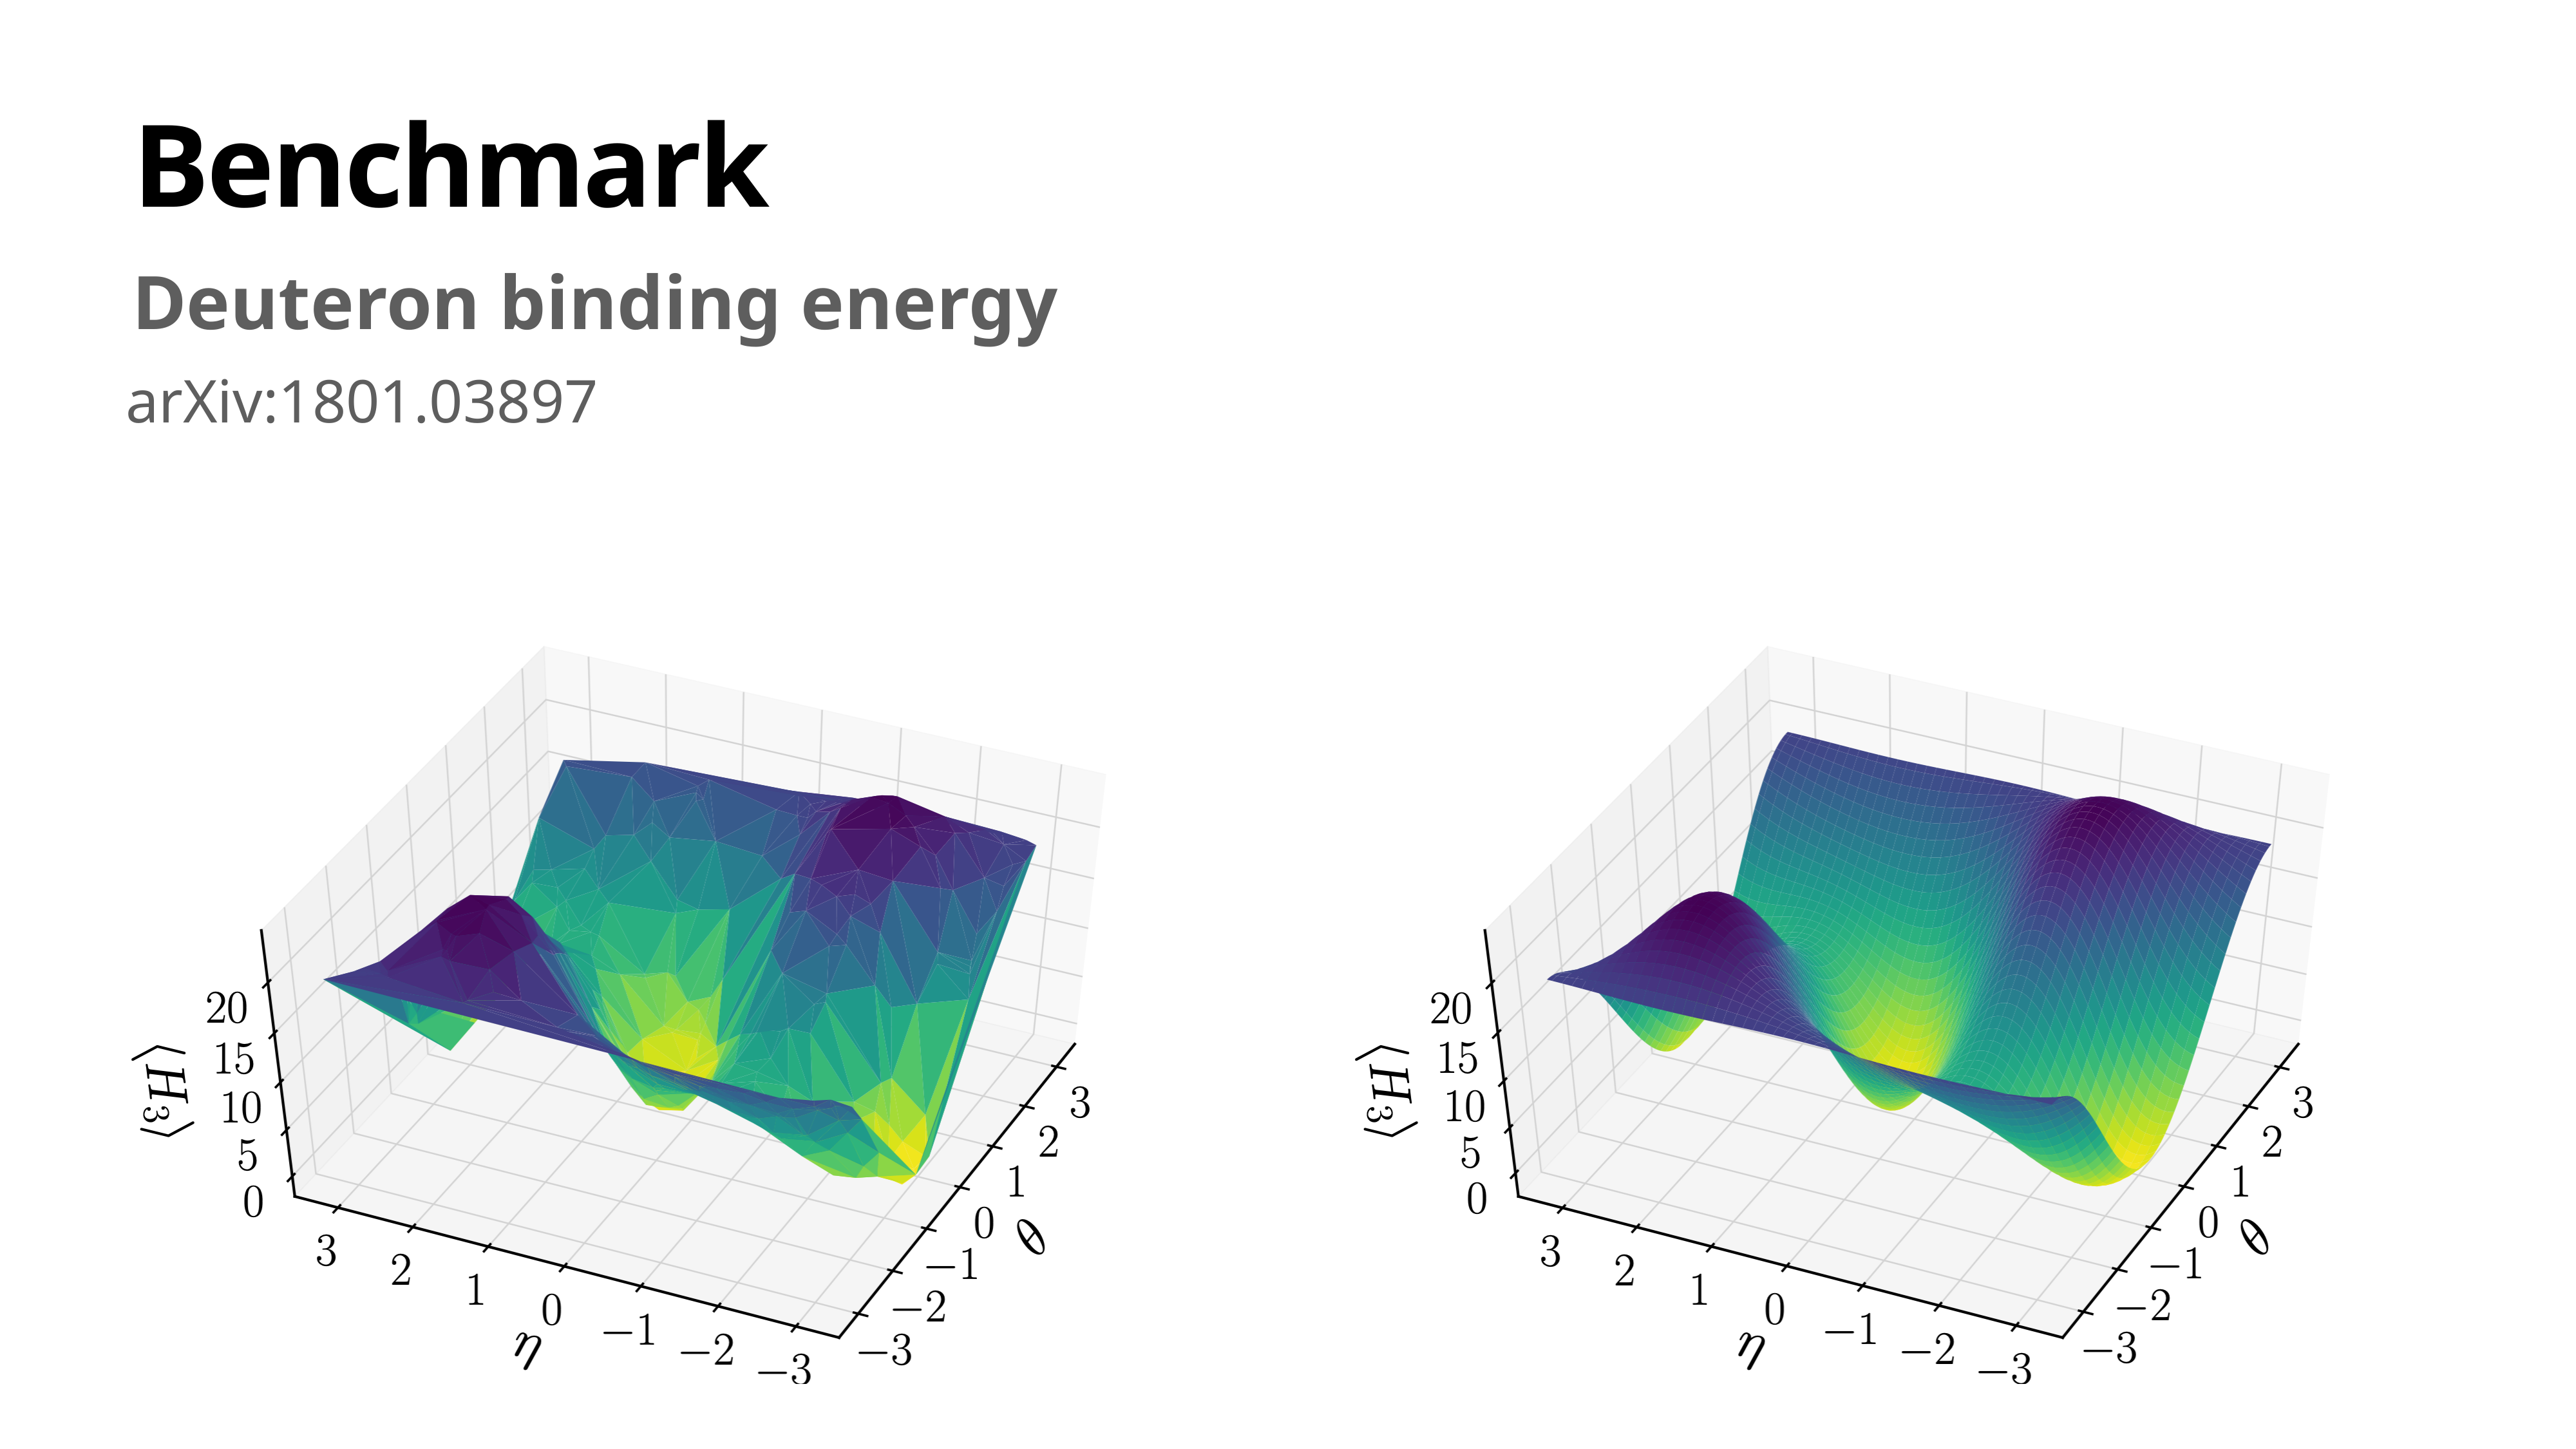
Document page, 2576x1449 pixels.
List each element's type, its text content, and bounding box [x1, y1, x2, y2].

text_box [120, 617, 2456, 1384]
text_box arXiv:1801.03897 [120, 358, 605, 511]
list Deuteron binding energy [127, 250, 2449, 350]
title Benchmark [127, 113, 2449, 250]
